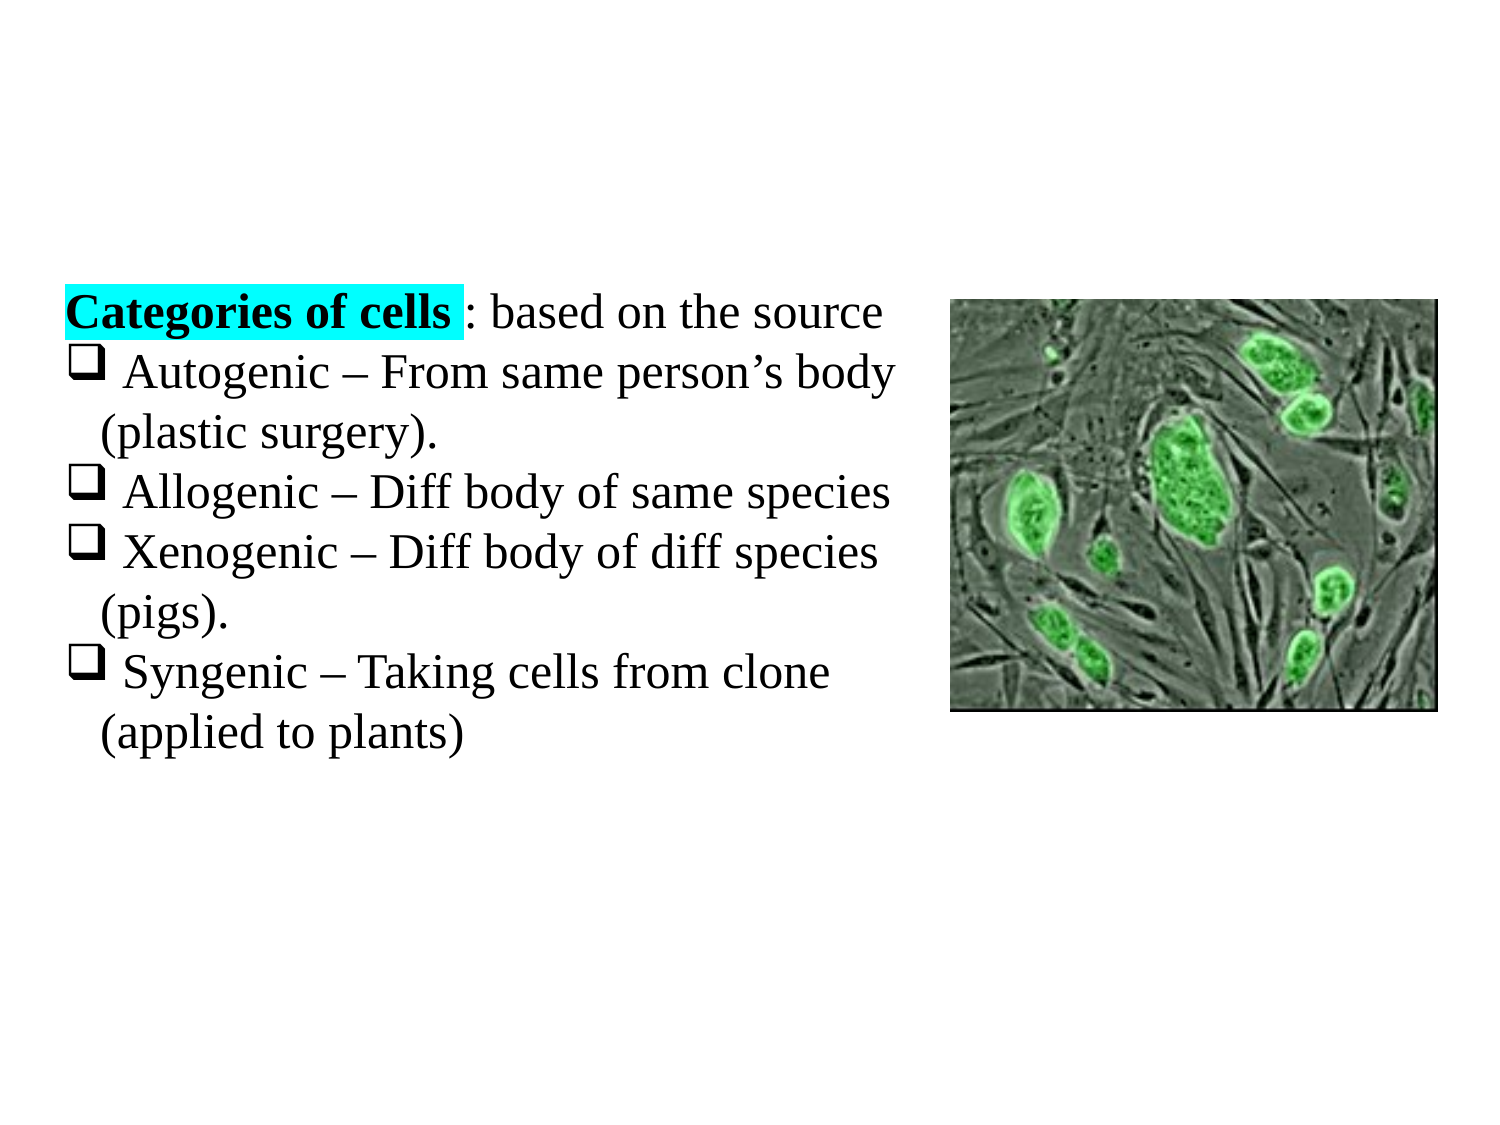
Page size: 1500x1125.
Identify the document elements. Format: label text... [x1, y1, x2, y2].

text_box Categories of cells : based on the source Autogenic – From same person’s body (plastic surgery). Allogenic – Diff body of same species Xenogenic – Diff body of diff species (pigs). Syngenic – Taking cells from clone (applied to plants) [49, 271, 1038, 430]
text_box Categories of cells : based on the source Autogenic – From same person’s body (plastic surgery). Allogenic – Diff body of same species Xenogenic – Diff body of diff species (pigs). Syngenic – Taking cells from clone (applied to plants) [49, 431, 944, 694]
picture [949, 299, 1438, 713]
text_box Categories of cells : based on the source Autogenic – From same person’s body (plastic surgery). Allogenic – Diff body of same species Xenogenic – Diff body of diff species (pigs). Syngenic – Taking cells from clone (applied to plants) [49, 695, 1038, 767]
